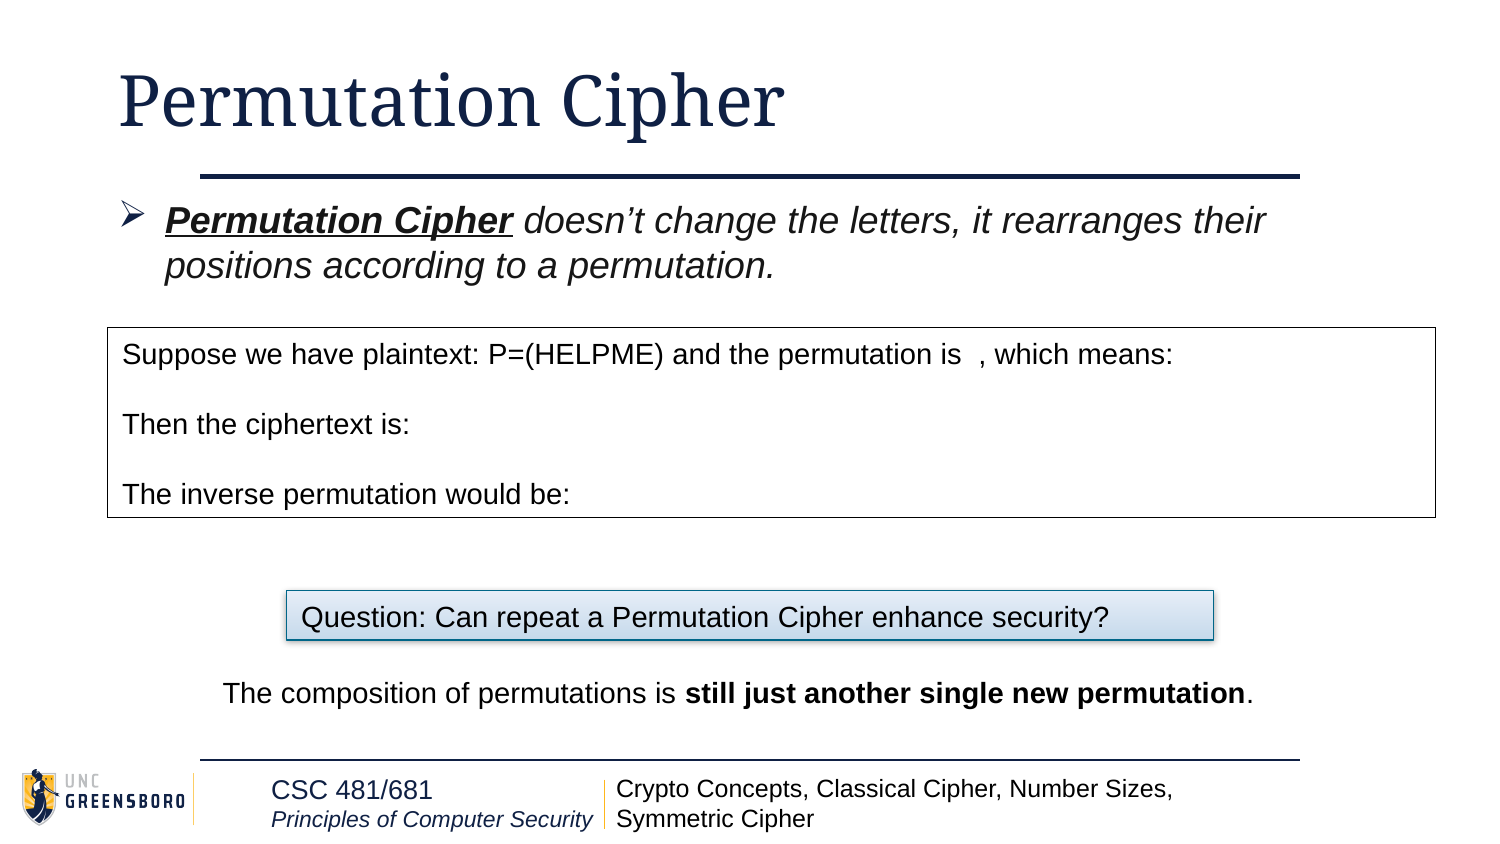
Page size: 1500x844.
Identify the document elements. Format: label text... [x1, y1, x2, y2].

list Permutation Cipher doesn’t change the letters, it rearranges their positions according to a permutation. [103, 188, 1397, 762]
picture [22, 769, 194, 826]
text_box Question: Can repeat a Permutation Cipher enhance security? [286, 590, 1214, 641]
title Permutation Cipher [103, 44, 1397, 162]
text_box The composition of permutations is still just another single new permutation. [207, 667, 1335, 717]
